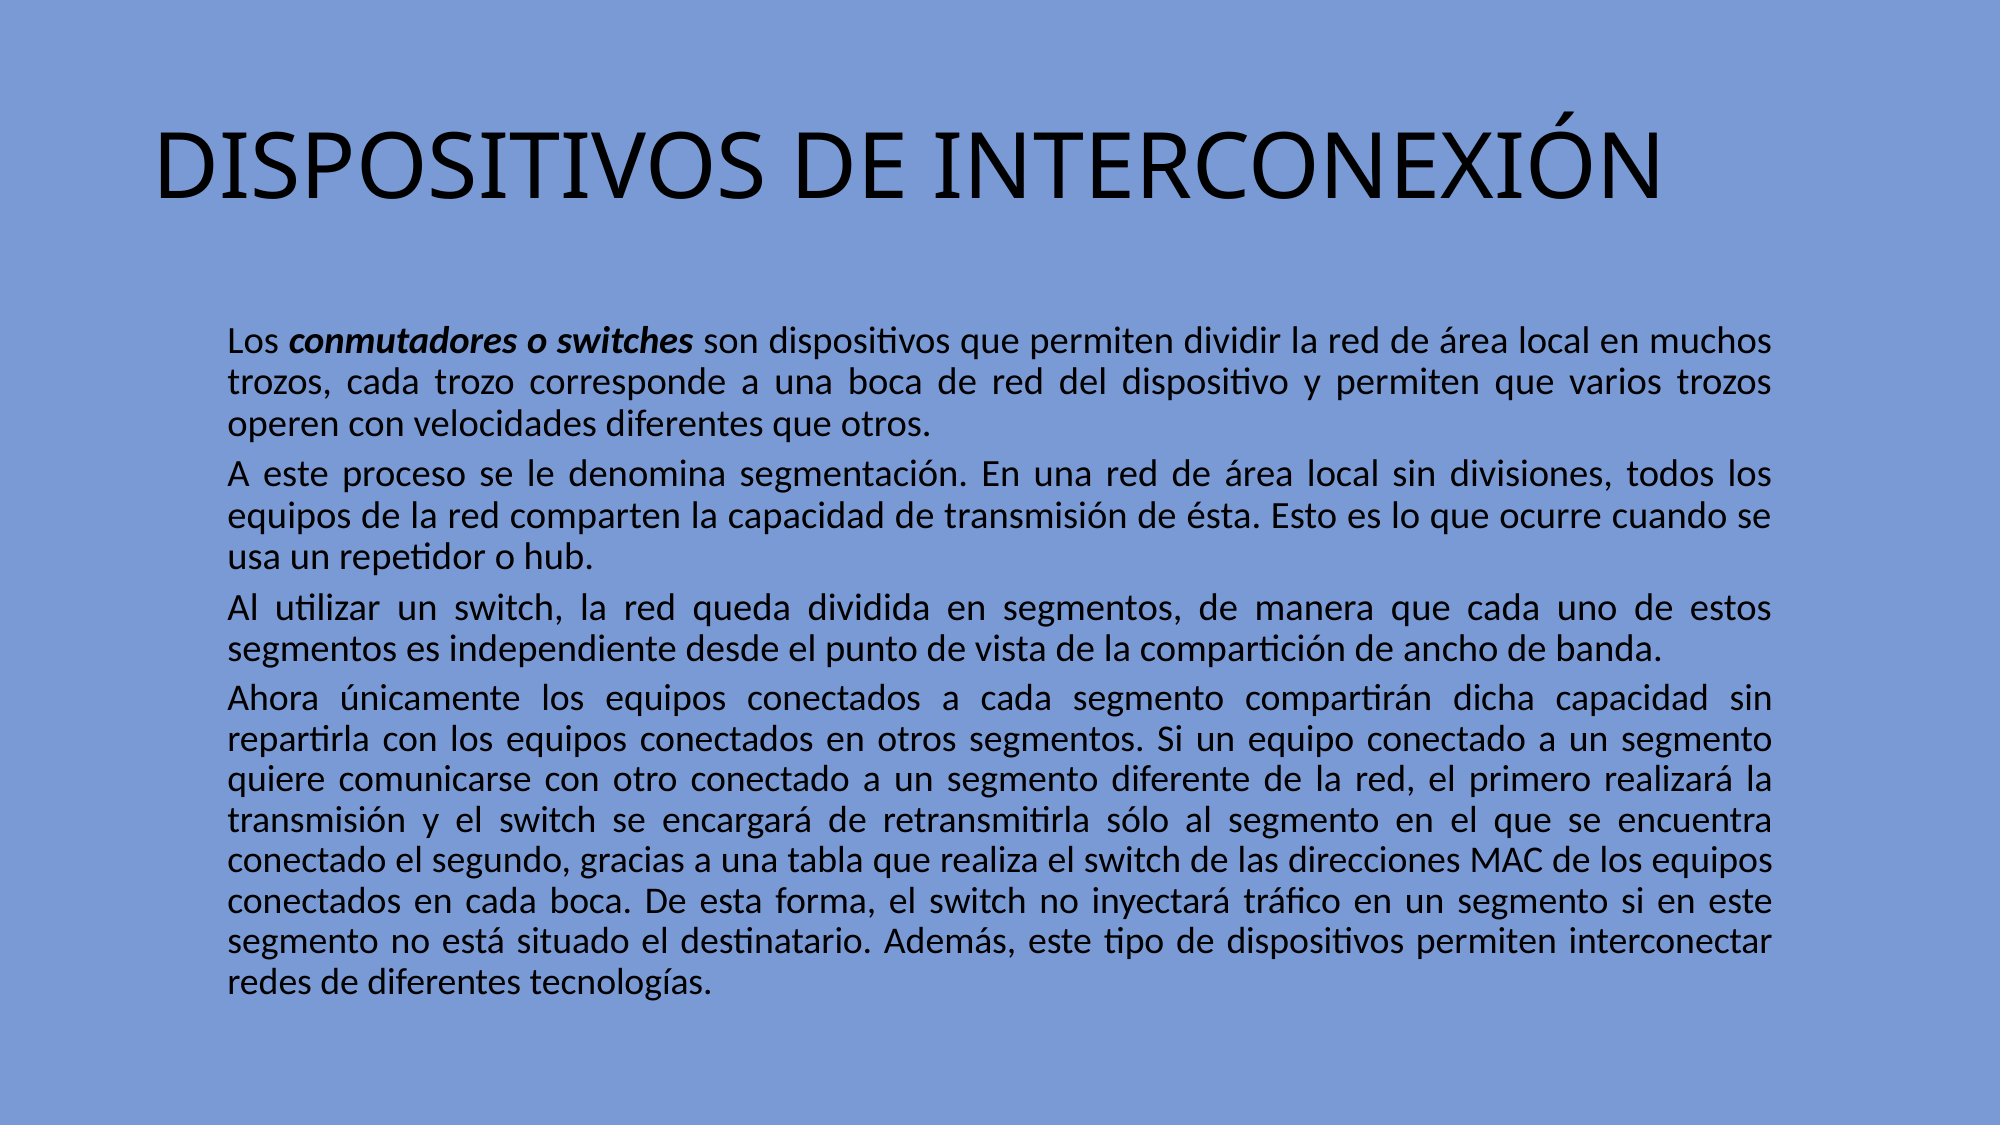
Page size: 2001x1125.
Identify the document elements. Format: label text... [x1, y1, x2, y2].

list Los conmutadores o switches son dispositivos que permiten dividir la red de área local en muchos trozos, cada trozo corresponde a una boca de red del dispositivo y permiten que varios trozos operen con velocidades diferentes que otros. A este proceso se le denomina segmentación. En una red de área local sin divisiones, todos los equipos de la red comparten la capacidad de transmisión de ésta. Esto es lo que ocurre cuando se usa un repetidor o hub. Al utilizar un switch, la red queda dividida en segmentos, de manera que cada uno de estos segmentos es independiente desde el punto de vista de la compartición de ancho de banda. Ahora únicamente los equipos conectados a cada segmento compartirán dicha capacidad sin repartirla con los equipos conectados en otros segmentos. Si un equipo conectado a un segmento quiere comunicarse con otro conectado a un segmento diferente de la red, el primero realizará la transmisión y el switch se encargará de retransmitirla sólo al segmento en el que se encuentra conectado el segundo, gracias a una tabla que realiza el switch de las direcciones MAC de los equipos conectados en cada boca. De esta forma, el switch no inyectará tráfico en un segmento si en este segmento no está situado el destinatario. Además, este tipo de dispositivos permiten interconectar redes de diferentes tecnologías. [212, 312, 1788, 1019]
title DISPOSITIVOS DE INTERCONEXIÓN [137, 59, 1863, 278]
